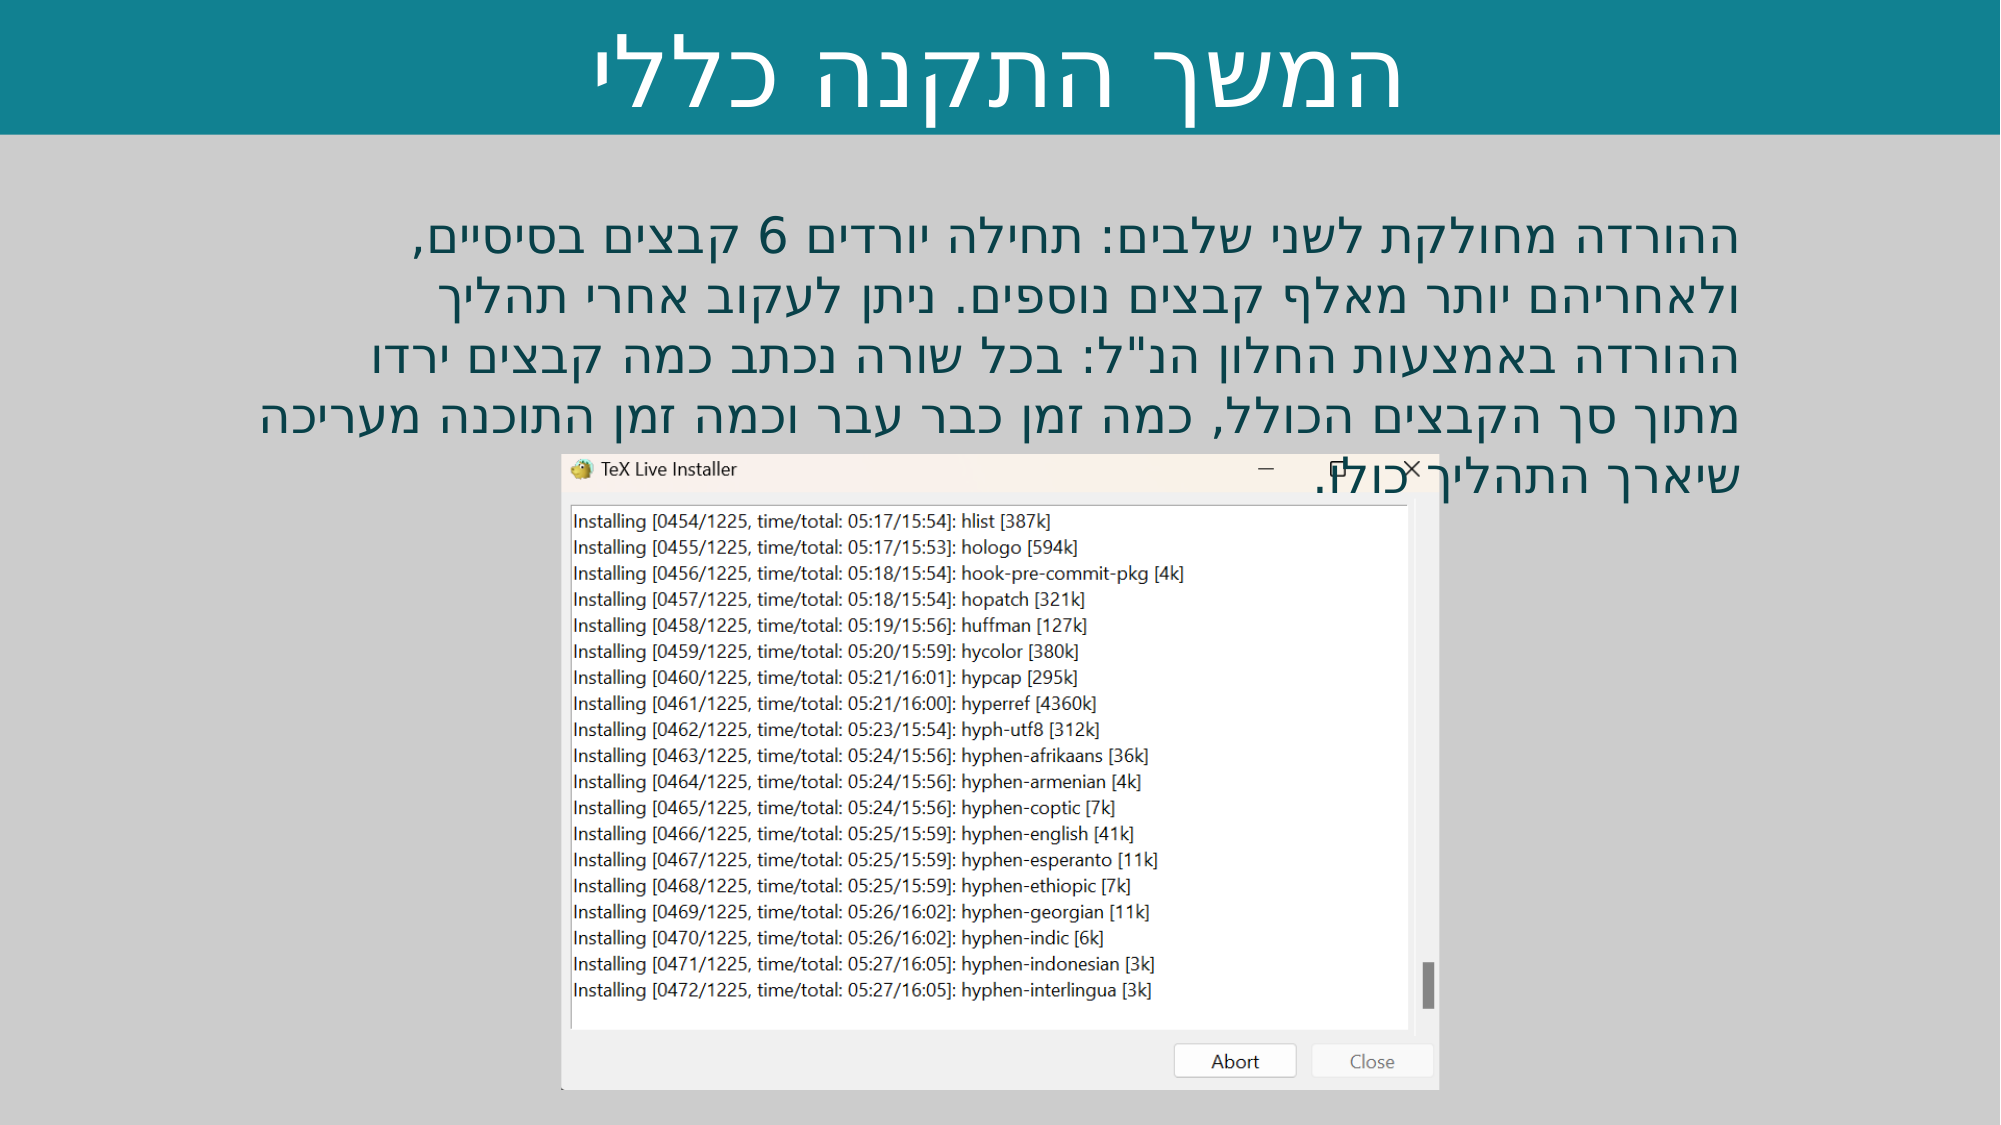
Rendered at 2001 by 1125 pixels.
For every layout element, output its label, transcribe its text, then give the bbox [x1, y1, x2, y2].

text_box המשך התקנה כללי [0, 0, 2000, 135]
picture [561, 454, 1440, 1090]
text_box ההורדה מחולקת לשני שלבים: תחילה יורדים 6 קבצים בסיסיים, ולאחריהם יותר מאלף קבצים נוספים. ניתן לעקוב אחרי תהליך ההורדה באמצעות החלון הנ"ל: בכל שורה נכתב כמה קבצים ירדו מתוך סך הקבצים הכולל, כמה זמן כבר עבר וכמה זמן התוכנה מעריכה שיארך התהליך כולו. [243, 136, 1757, 511]
